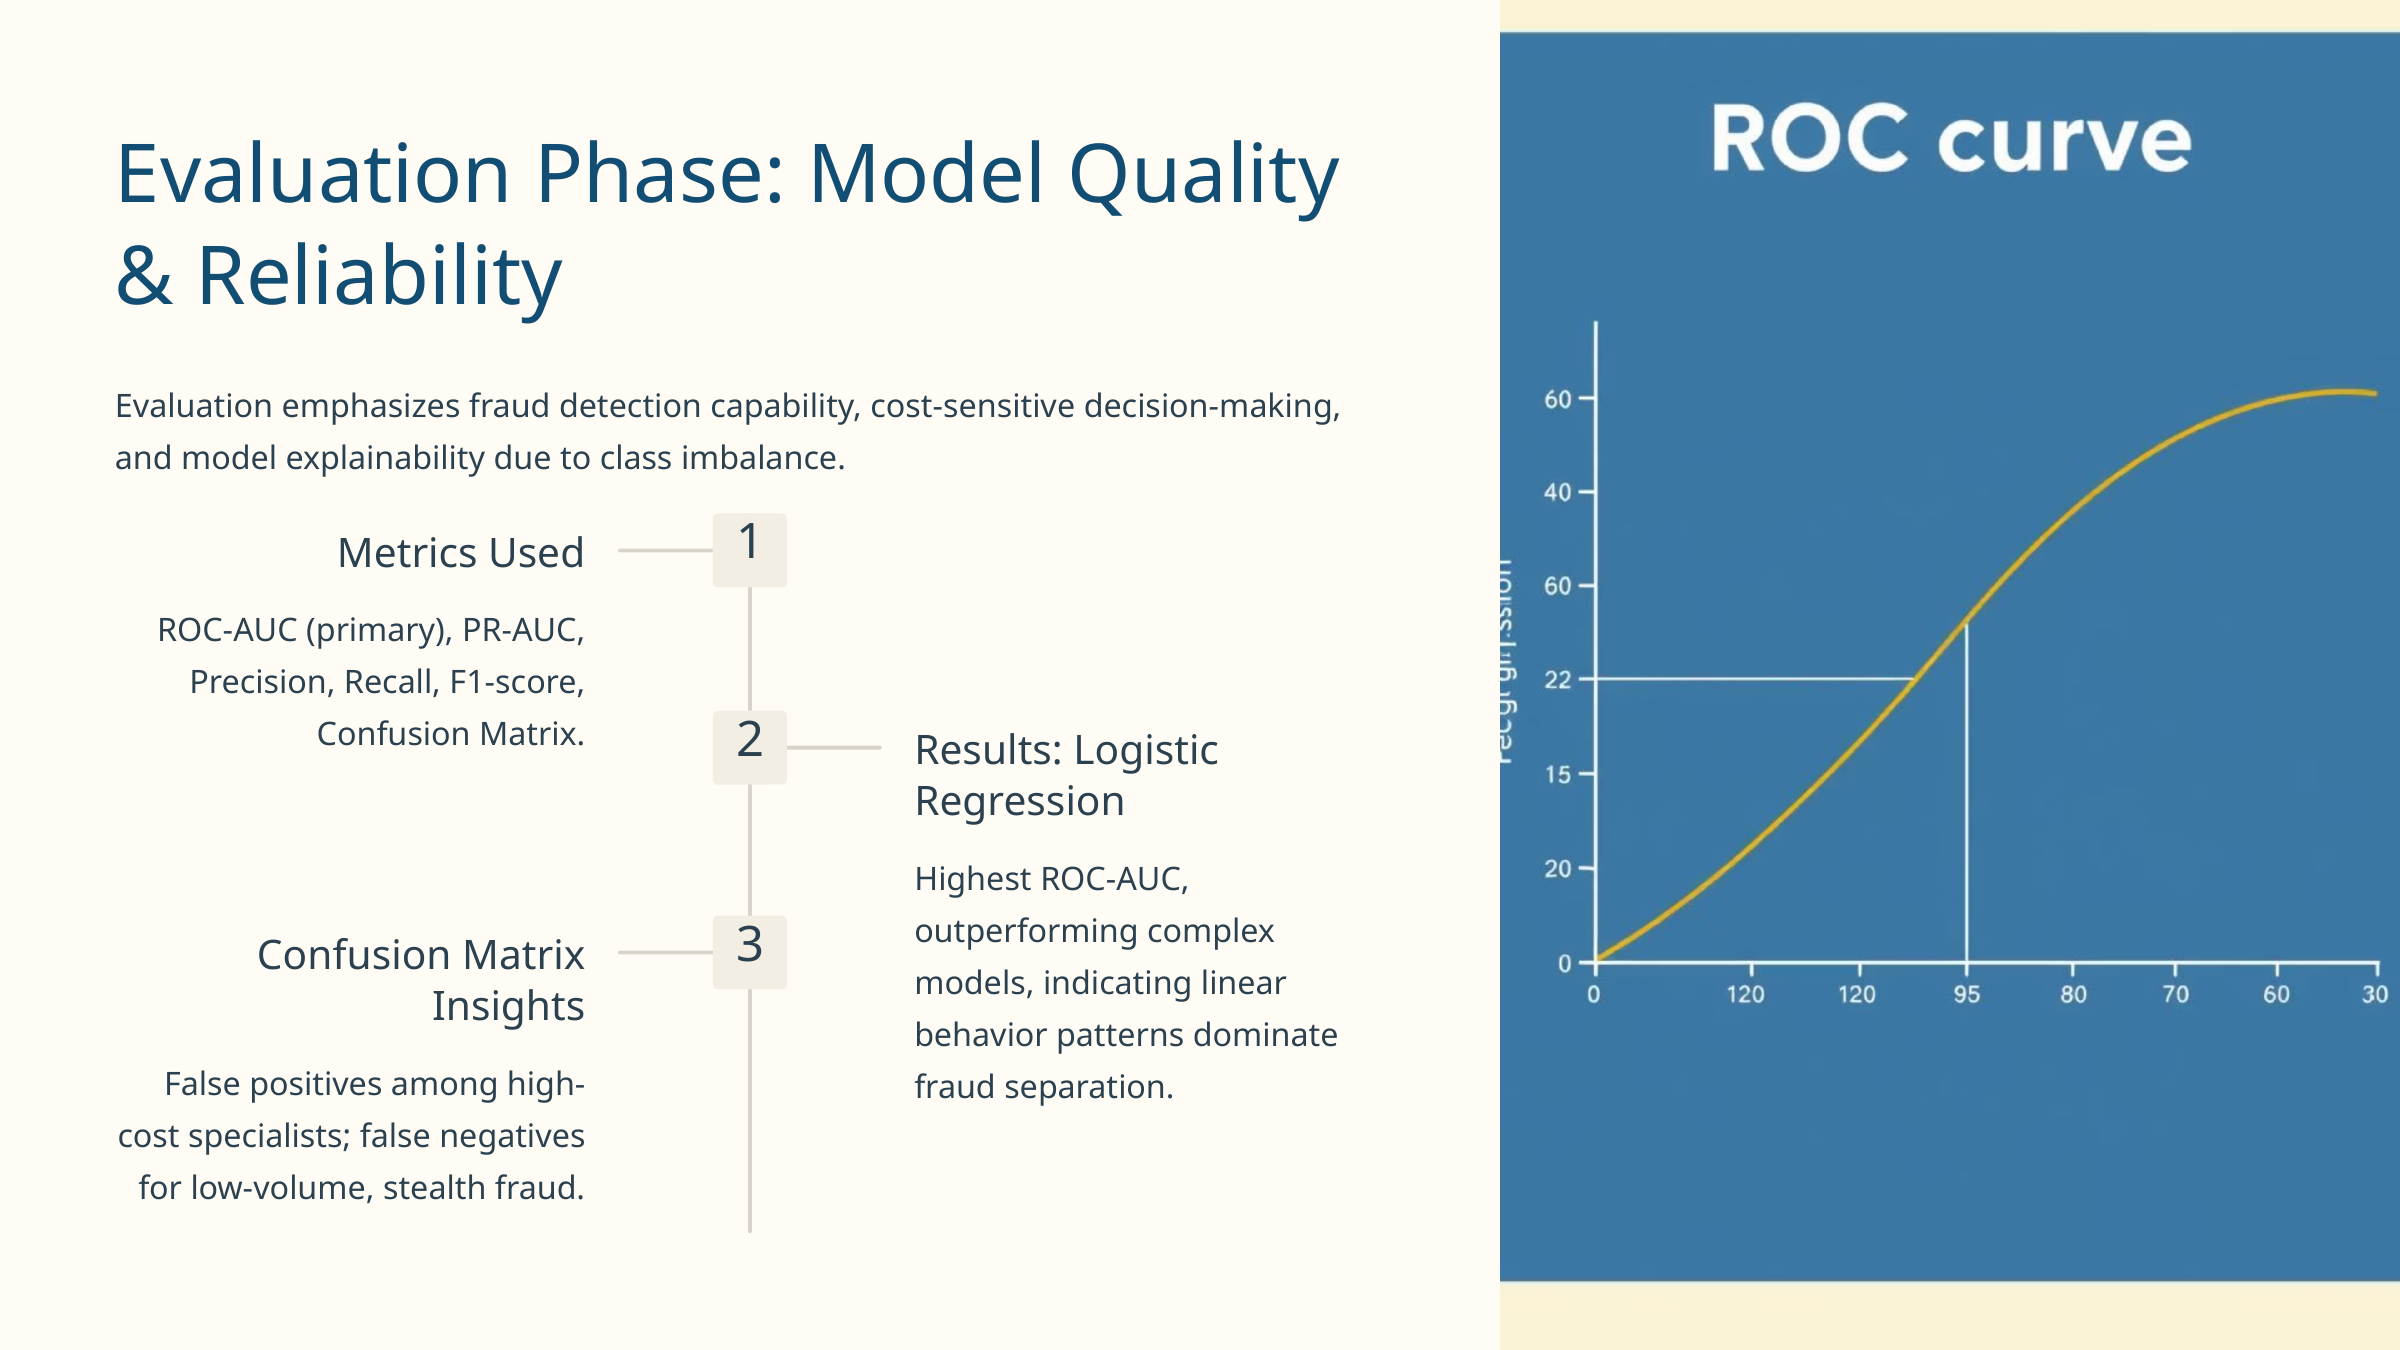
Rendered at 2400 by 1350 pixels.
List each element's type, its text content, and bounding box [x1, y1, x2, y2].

text_box Confusion Matrix Insights [115, 926, 586, 1030]
text_box 2 [725, 716, 775, 779]
text_box False positives among high-cost specialists; false negatives for low-volume, stealth fraud. [115, 1049, 586, 1207]
text_box [748, 588, 752, 710]
text_box [787, 745, 882, 750]
text_box [712, 710, 787, 785]
text_box Highest ROC-AUC, outperforming complex models, indicating linear behavior patterns dominate fraud separation. [914, 844, 1385, 1055]
text_box [748, 990, 752, 1234]
text_box Results: Logistic Regression [914, 721, 1385, 825]
text_box Evaluation Phase: Model Quality & Reliability [114, 116, 1385, 322]
text_box Evaluation emphasizes fraud detection capability, cost-sensitive decision-making, and model explainability due to class imbalance. [114, 371, 1385, 477]
text_box [712, 915, 787, 990]
text_box 1 [725, 519, 775, 582]
text_box 3 [725, 921, 775, 984]
text_box [748, 785, 752, 915]
picture [1499, 0, 2400, 1350]
text_box Metrics Used [174, 524, 586, 577]
text_box [618, 548, 712, 553]
text_box [618, 950, 712, 955]
text_box [712, 513, 787, 588]
text_box ROC-AUC (primary), PR-AUC, Precision, Recall, F1-score, Confusion Matrix. [115, 595, 586, 754]
